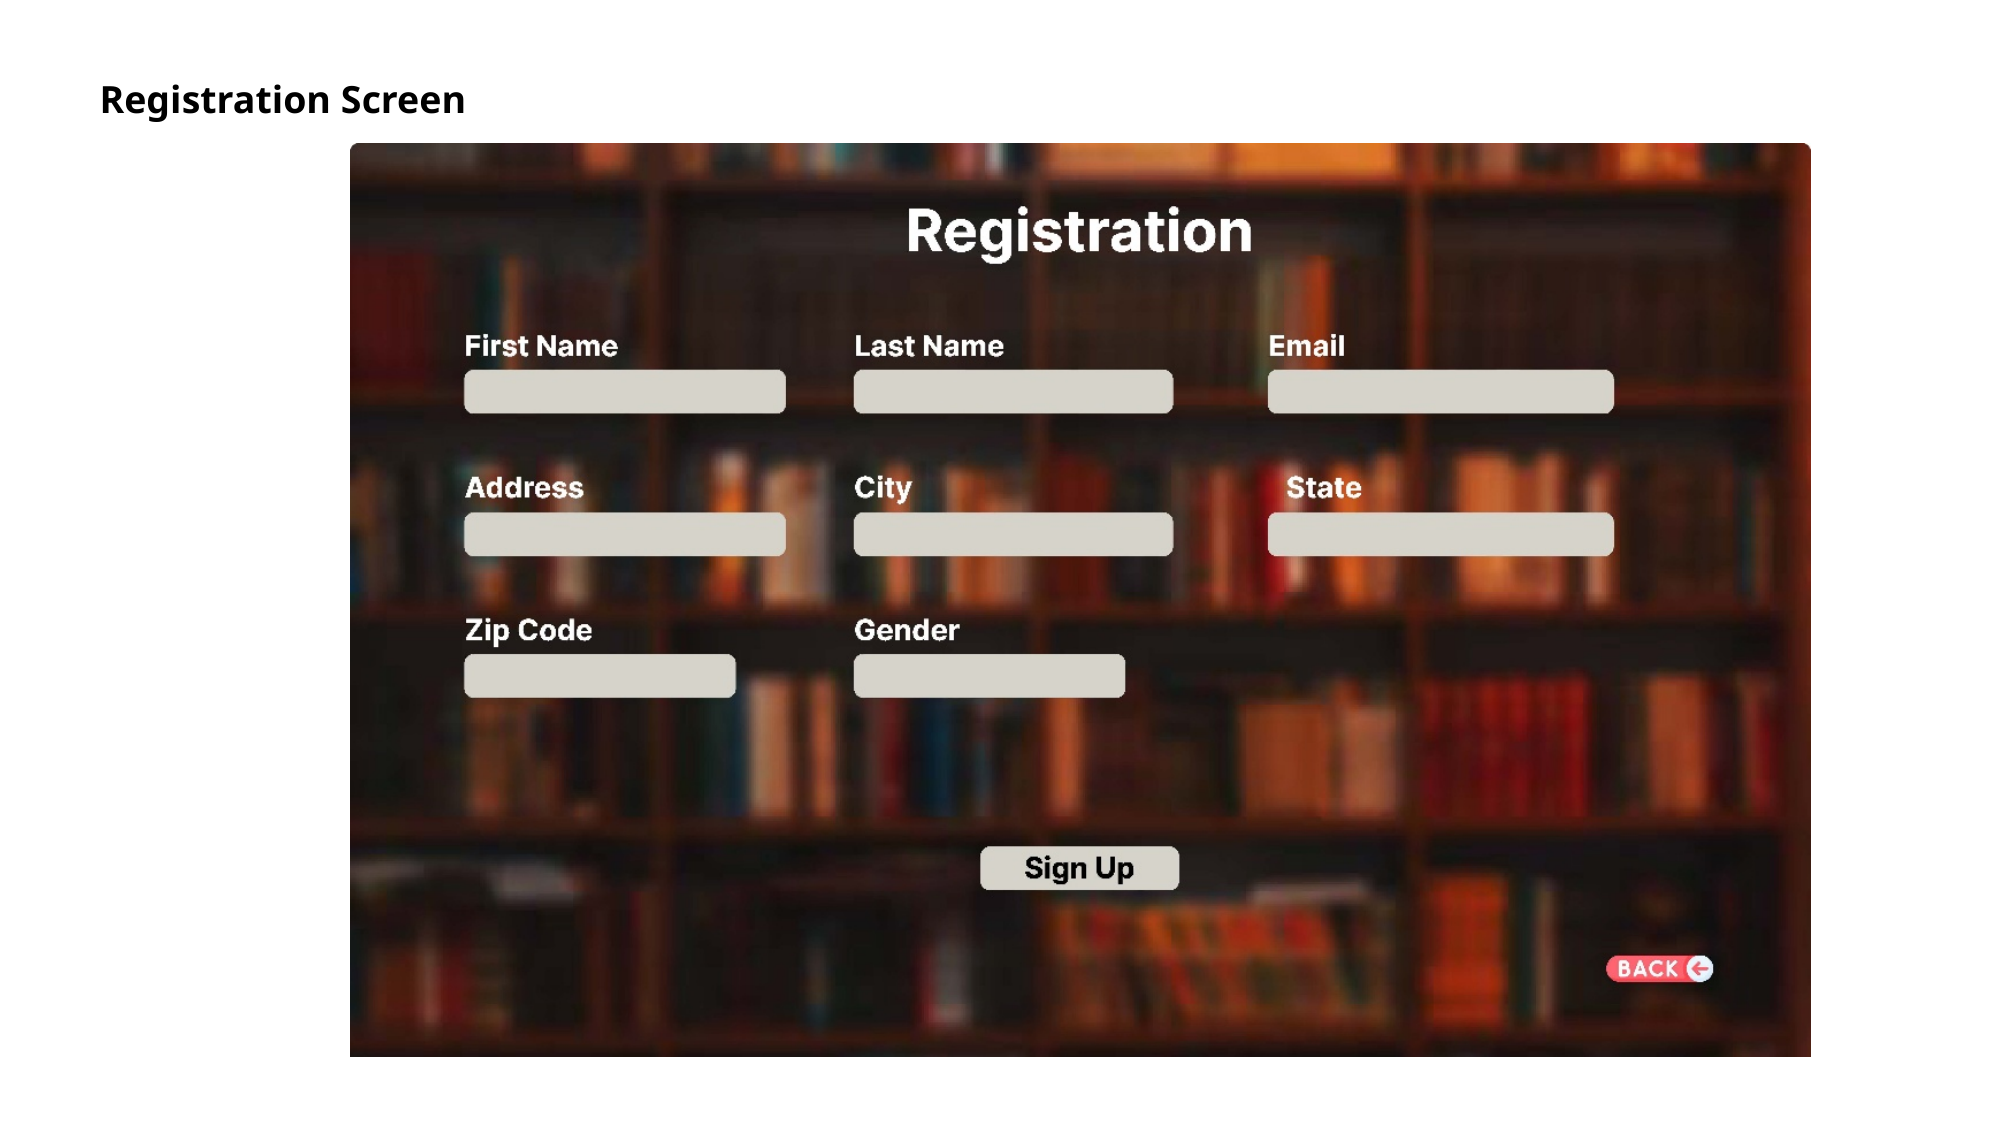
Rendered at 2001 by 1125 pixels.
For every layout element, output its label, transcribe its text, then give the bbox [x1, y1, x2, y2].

picture [349, 143, 1811, 1057]
text_box Registration Screen [84, 68, 482, 129]
